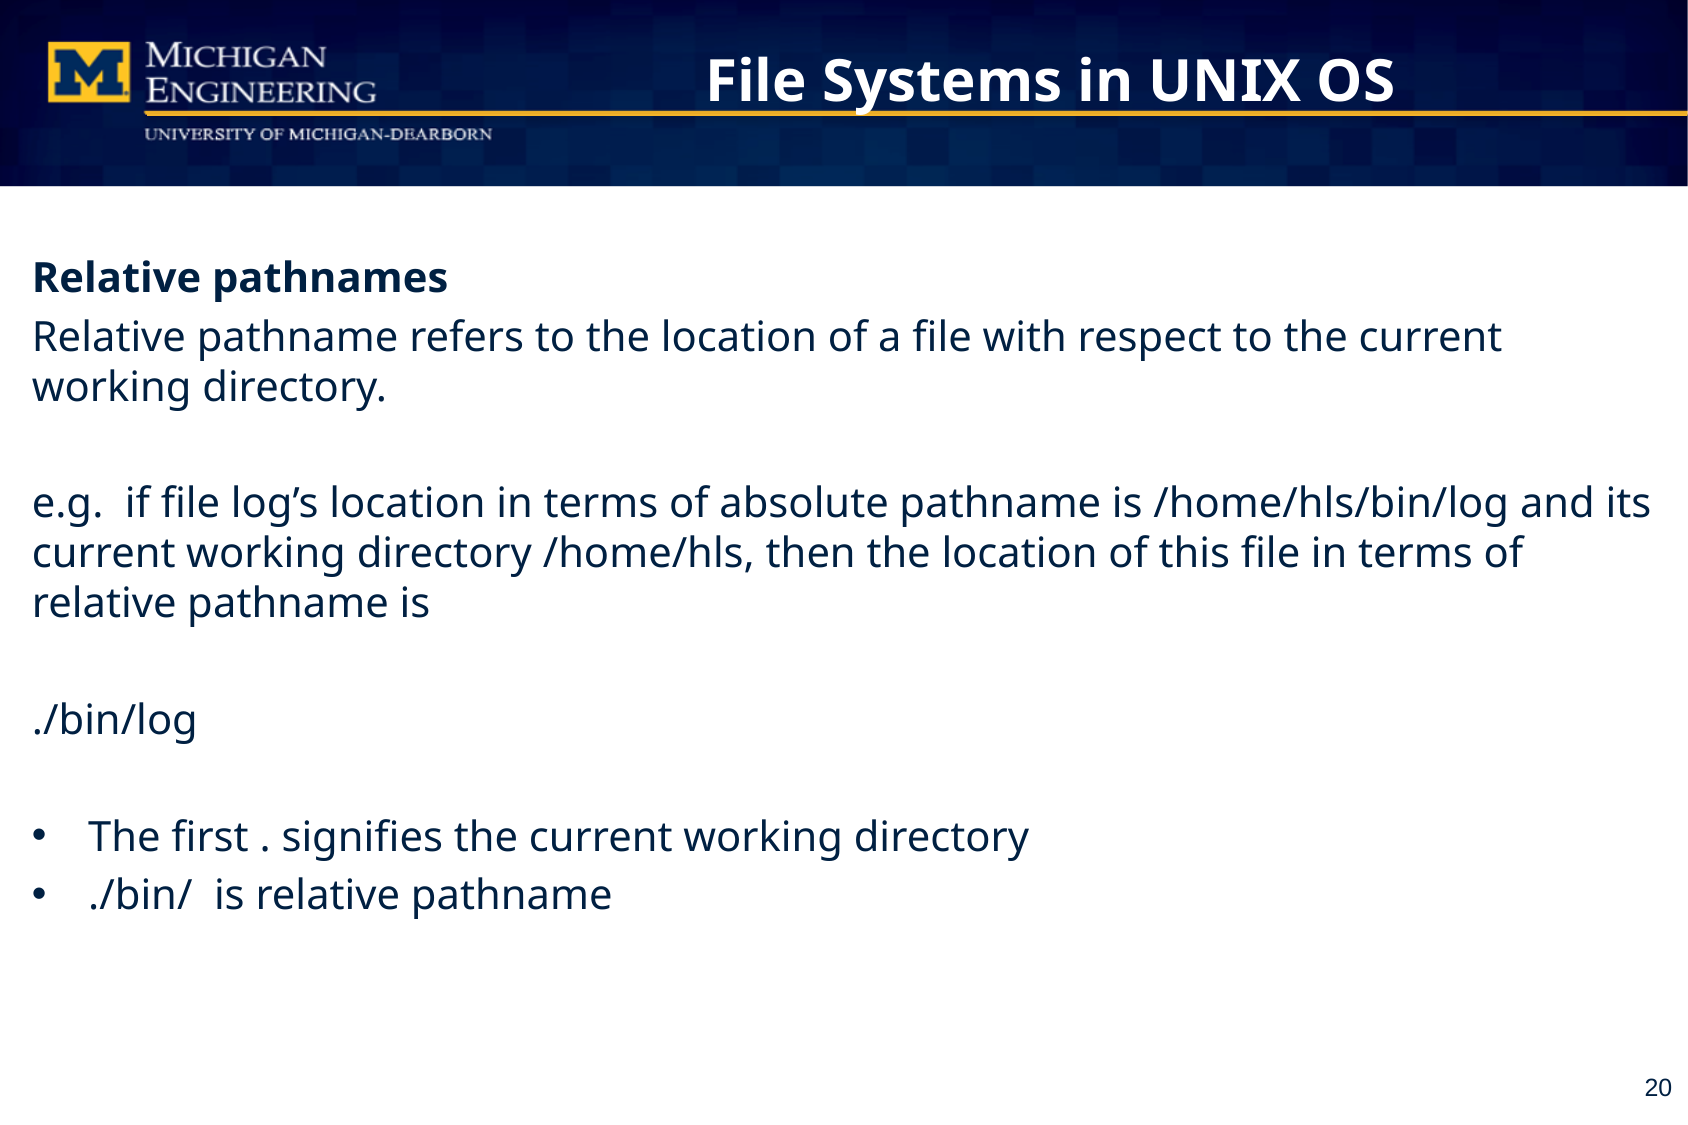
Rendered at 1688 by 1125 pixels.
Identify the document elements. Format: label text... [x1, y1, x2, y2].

slide_number 20 [1293, 1046, 1688, 1125]
list Relative pathnames Relative pathname refers to the location of a file with respect to the current working directory. e.g. if file log’s location in terms of absolute pathname is /home/hls/bin/log and its current working directory /home/hls, then the location of this file in terms of relative pathname is ./bin/log The first . signifies the current working directory ./bin/ is relative pathname [17, 243, 1669, 945]
title File Systems in UNIX OS [432, 36, 1669, 133]
picture [0, 0, 1688, 1125]
